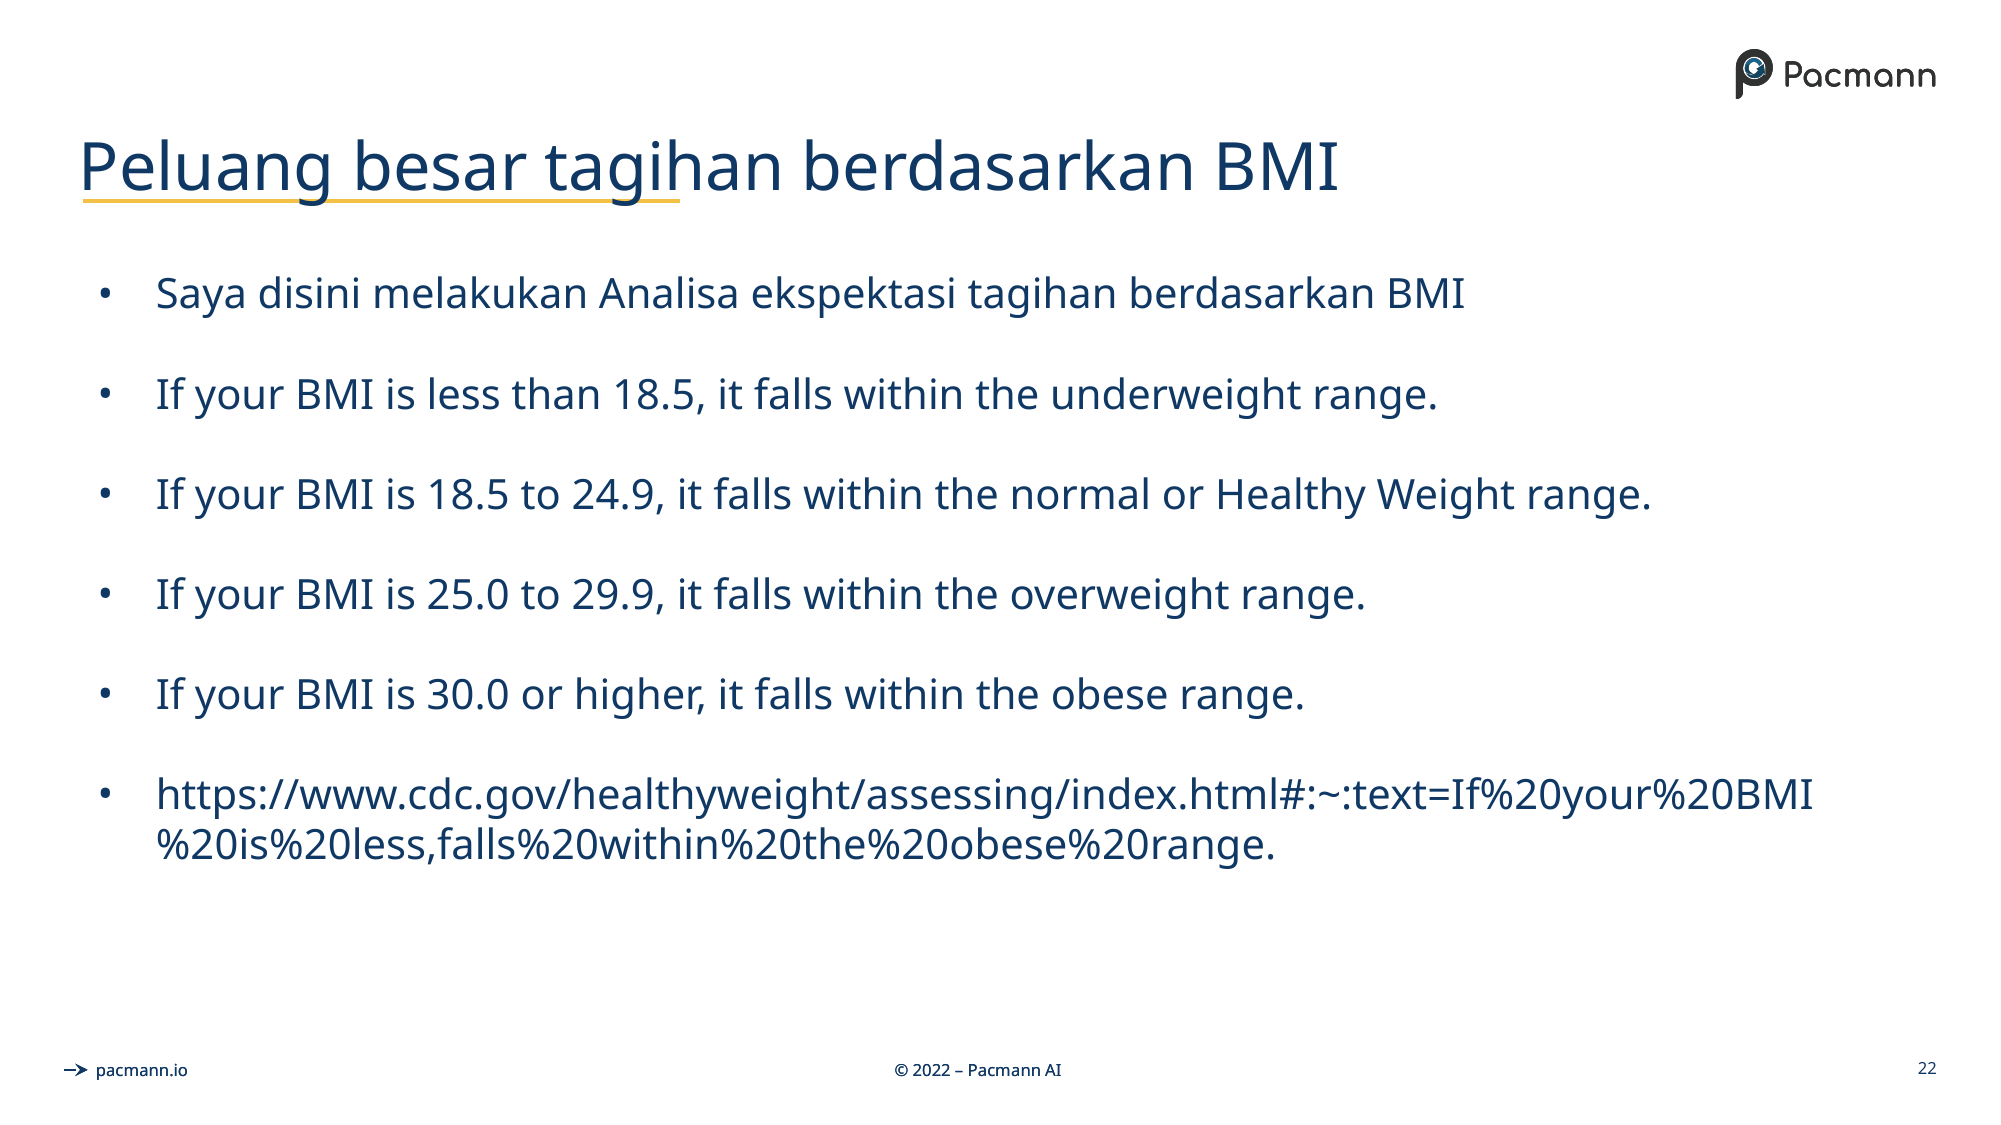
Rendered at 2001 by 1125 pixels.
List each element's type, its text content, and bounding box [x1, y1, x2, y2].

text_box Saya disini melakukan Analisa ekspektasi tagihan berdasarkan BMI If your BMI is less than 18.5, it falls within the underweight range. If your BMI is 18.5 to 24.9, it falls within the normal or Healthy Weight range. If your BMI is 25.0 to 29.9, it falls within the overweight range. If your BMI is 30.0 or higher, it falls within the obese range. https://www.cdc.gov/healthyweight/assessing/index.html#:~:text=If%20your%20BMI%20is%20less,falls%20within%20the%20obese%20range. [65, 259, 1934, 876]
picture [1707, 36, 1966, 112]
title Peluang besar tagihan berdasarkan BMI [63, 59, 1935, 278]
